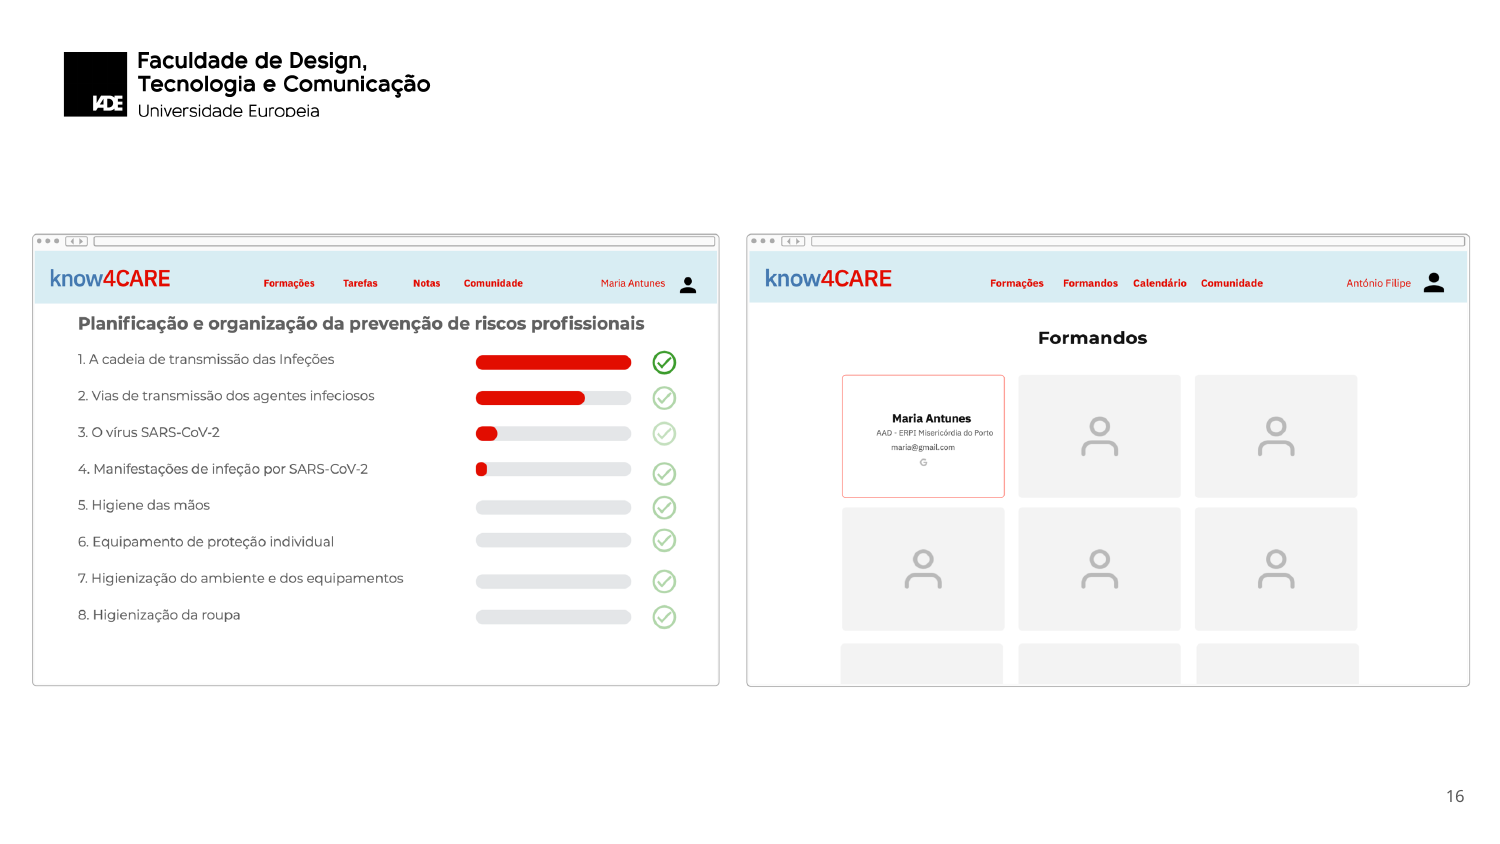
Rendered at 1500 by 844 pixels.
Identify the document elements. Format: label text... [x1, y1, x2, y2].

picture [733, 229, 1481, 695]
slide_number 16 [1389, 764, 1480, 830]
picture [63, 51, 433, 117]
picture [23, 229, 727, 695]
